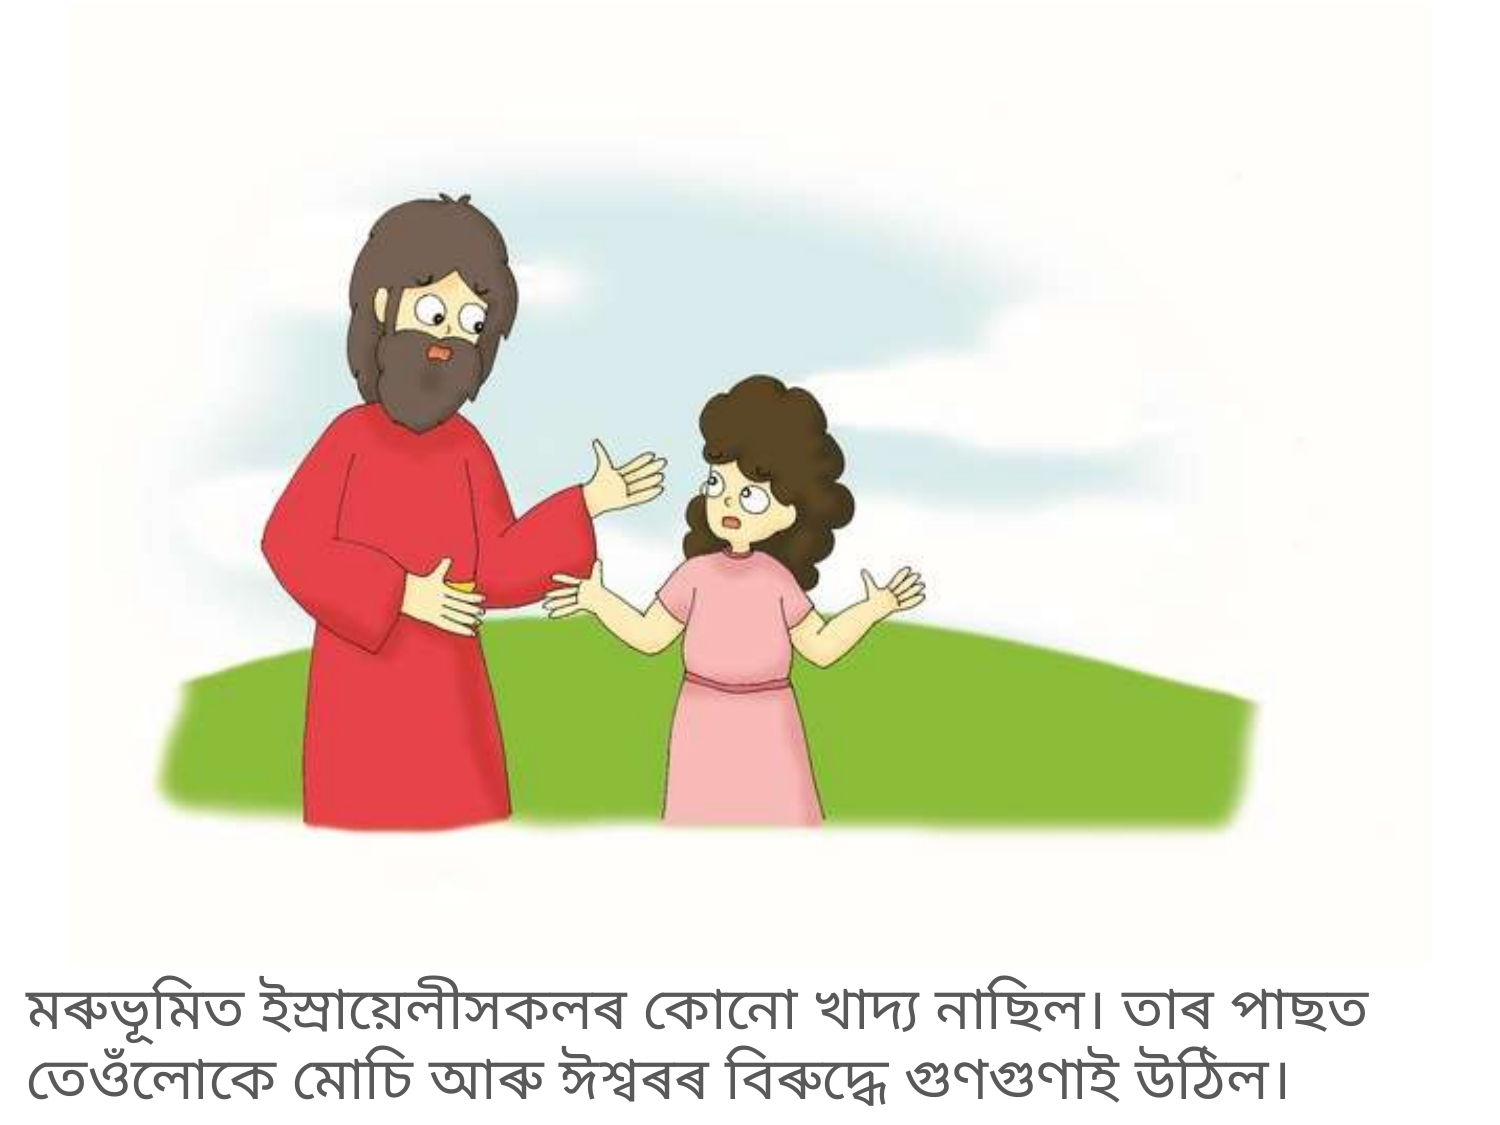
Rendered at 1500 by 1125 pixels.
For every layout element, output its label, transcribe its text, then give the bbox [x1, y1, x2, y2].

picture [69, 1, 1431, 965]
text_box মৰুভূমিত ইস্ৰায়েলীসকলৰ কোনো খাদ্য নাছিল। তাৰ পাছত তেওঁলোকে মোচি আৰু ঈশ্বৰৰ বিৰুদ্ধে গুণগুণাই উঠিল। [11, 964, 1483, 1119]
